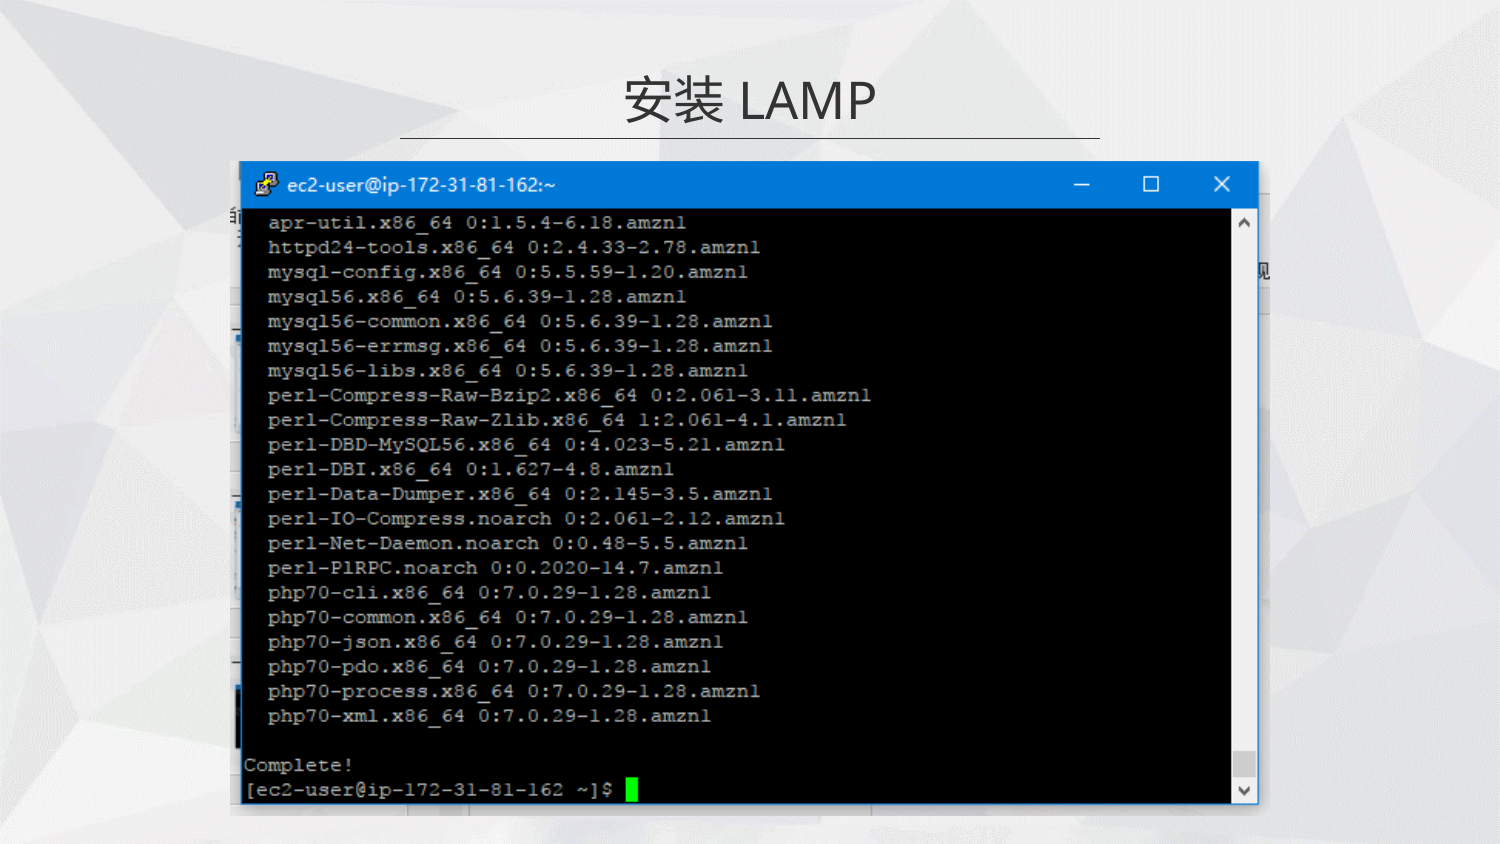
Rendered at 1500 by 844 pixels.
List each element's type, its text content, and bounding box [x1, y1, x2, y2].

text_box 安装LAMP [472, 60, 1028, 137]
picture [0, 0, 1500, 844]
